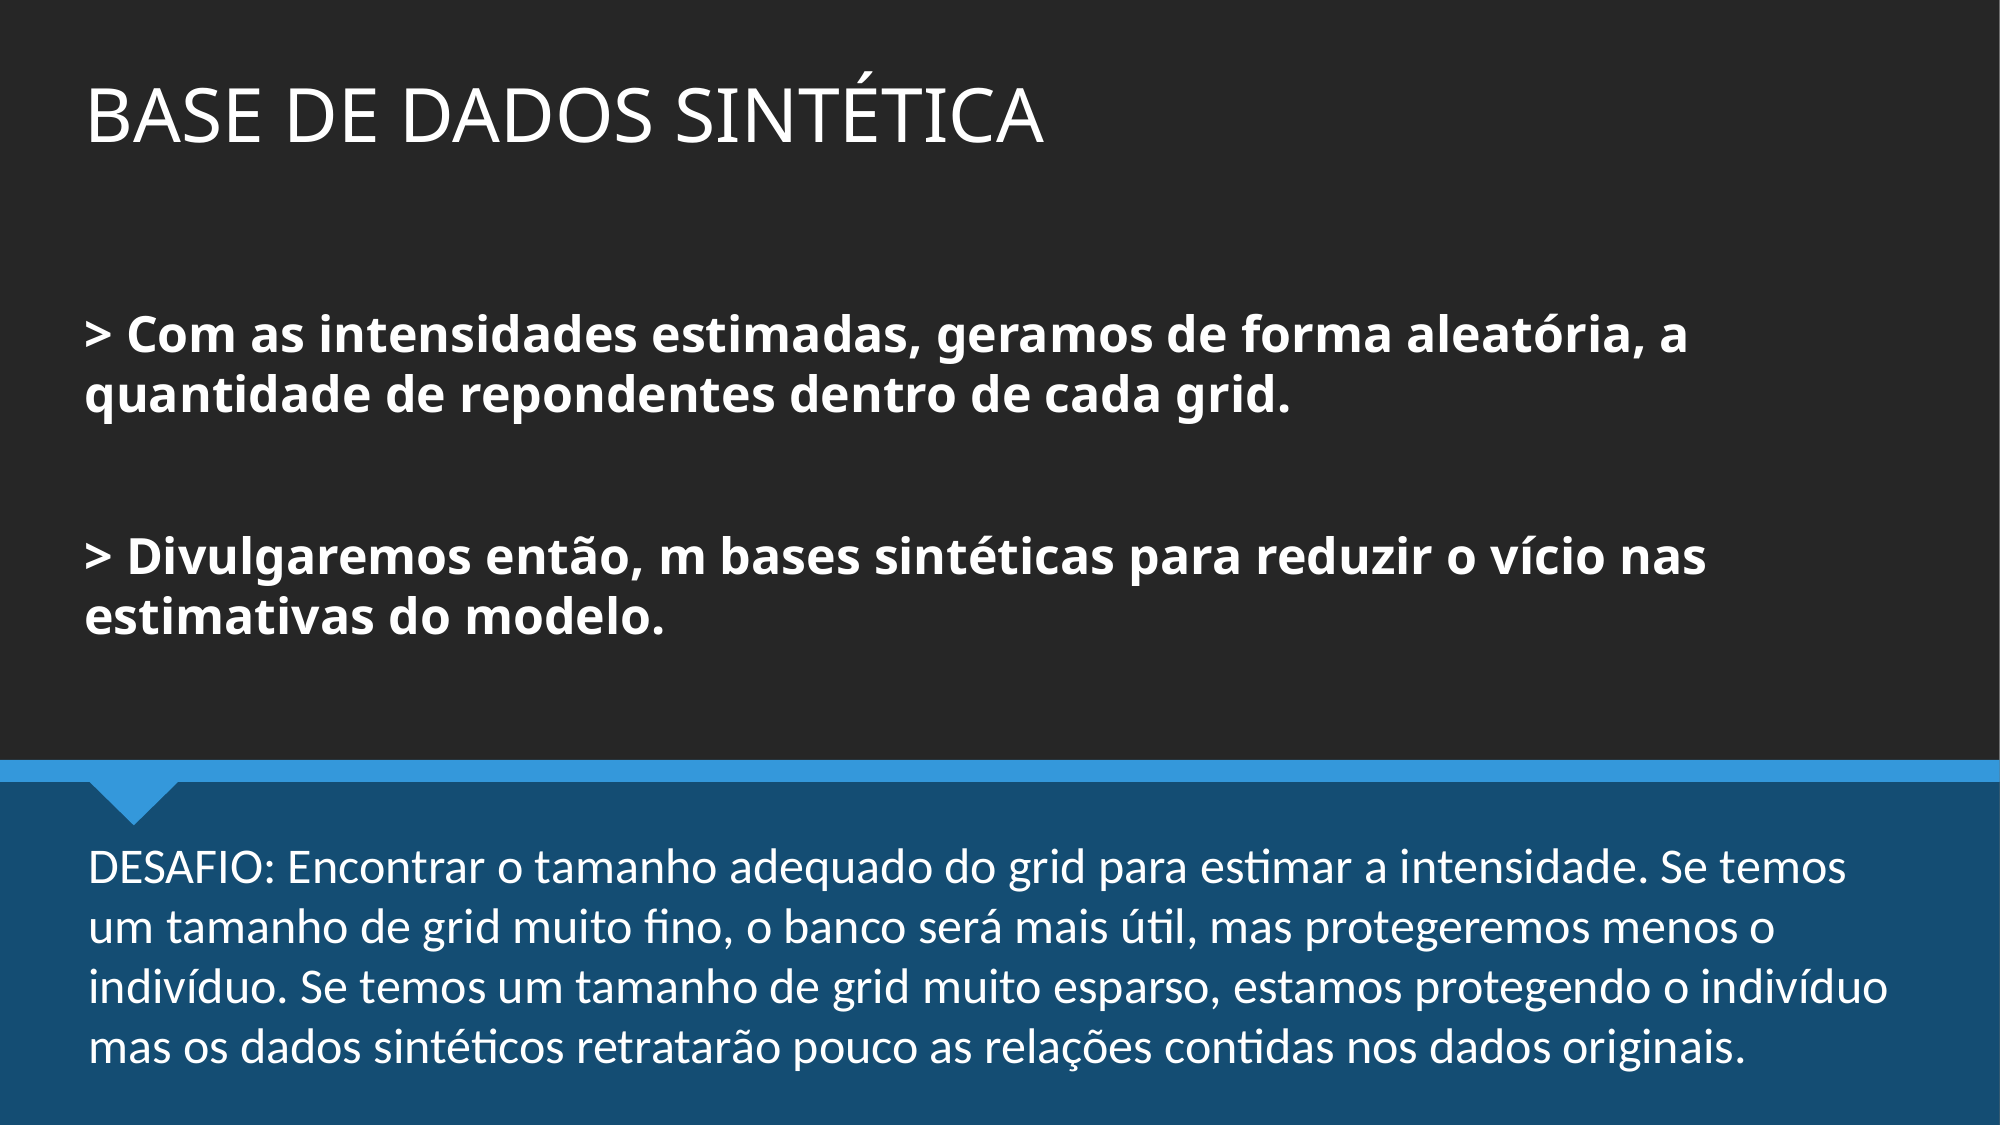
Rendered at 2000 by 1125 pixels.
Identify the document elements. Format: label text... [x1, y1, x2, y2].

text_box DESAFIO: Encontrar o tamanho adequado do grid para estimar a intensidade. Se temos um tamanho de grid muito fino, o banco será mais útil, mas protegeremos menos o indivíduo. Se temos um tamanho de grid muito esparso, estamos protegendo o indivíduo mas os dados sintéticos retratarão pouco as relações contidas nos dados originais. [0, 835, 2000, 1125]
title BASE DE DADOS SINTÉTICA [84, 67, 1911, 244]
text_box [0, 759, 2000, 826]
list > Com as intensidades estimadas, geramos de forma aleatória, a quantidade de repondentes dentro de cada grid. > Divulgaremos então, m bases sintéticas para reduzir o vício nas estimativas do modelo. [84, 302, 1911, 759]
